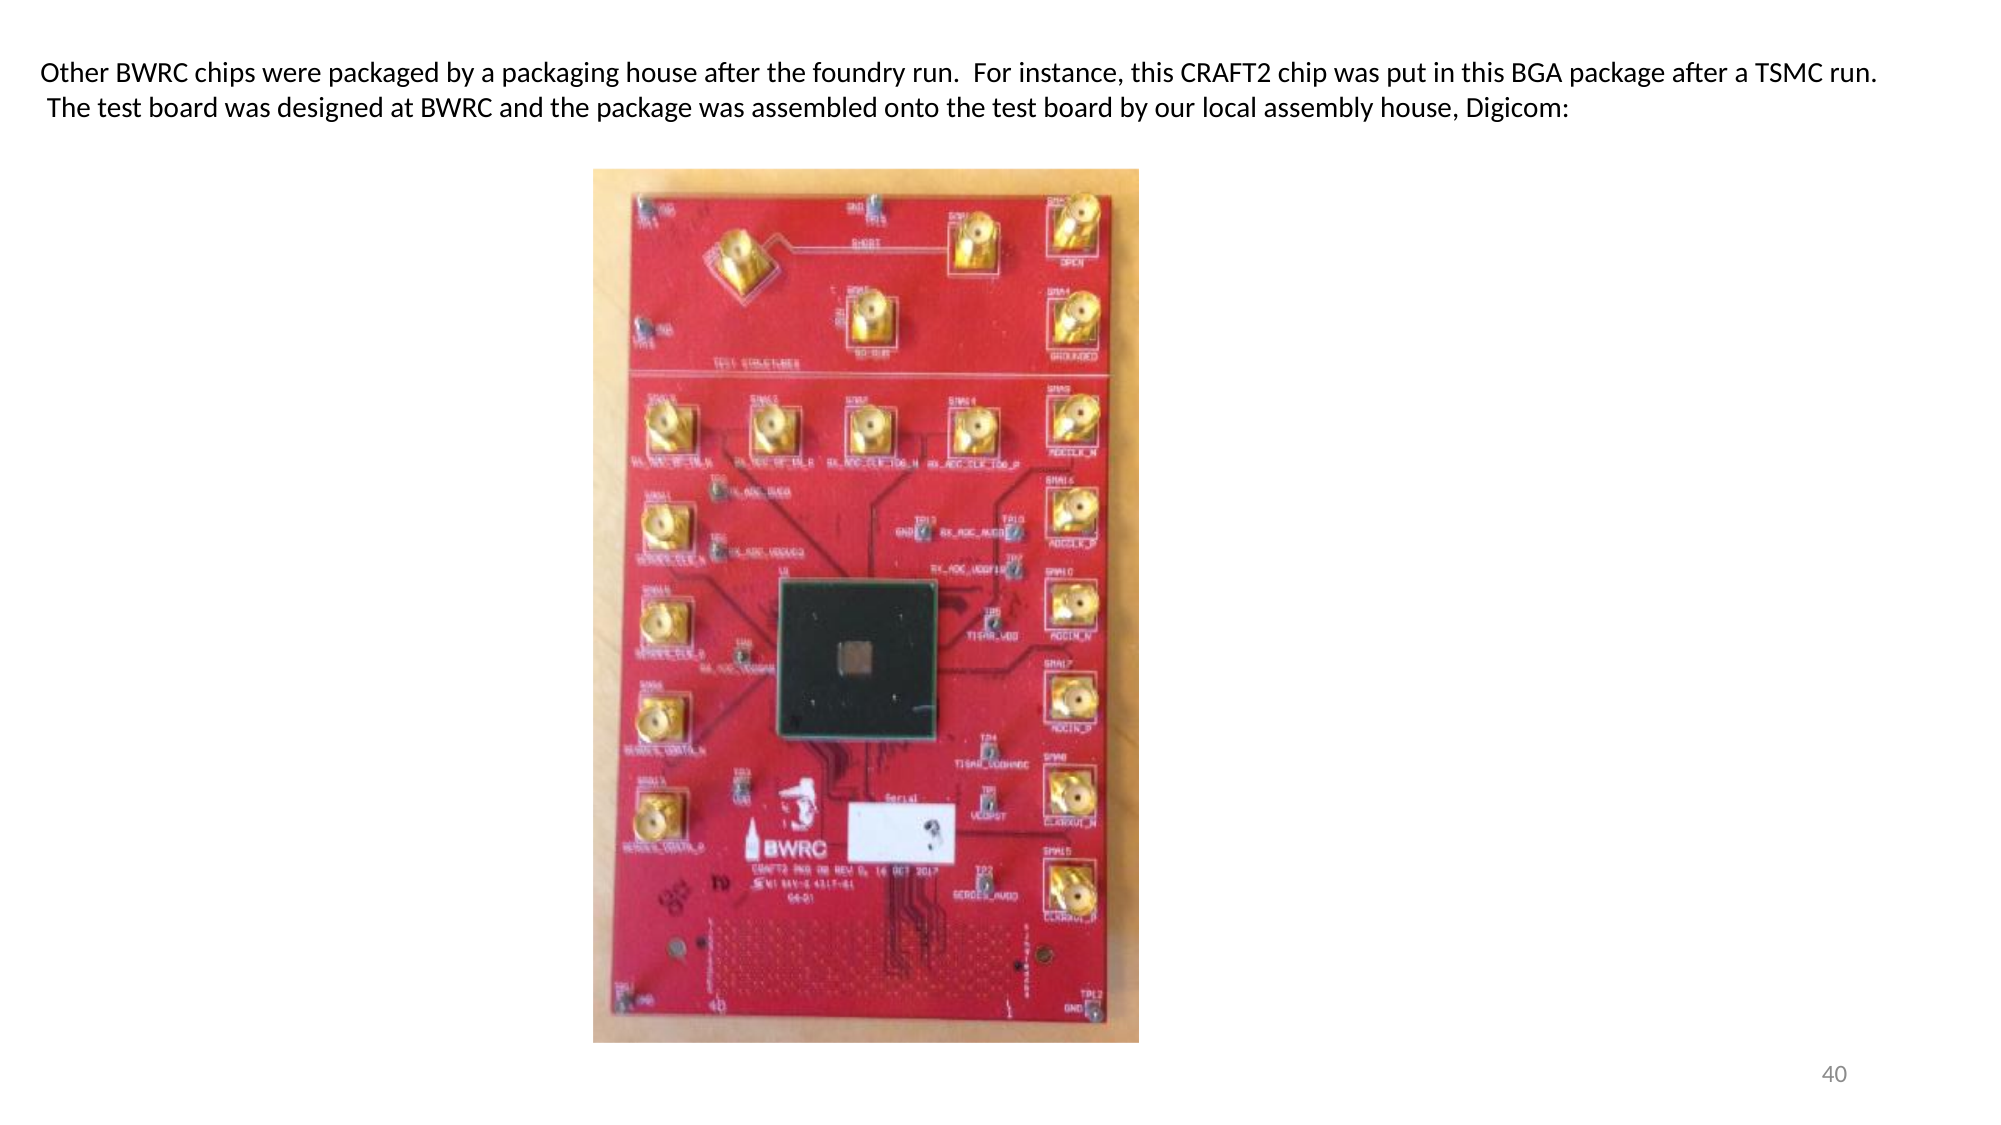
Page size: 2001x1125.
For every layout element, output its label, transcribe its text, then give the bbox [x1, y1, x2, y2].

text_box Other BWRC chips were packaged by a packaging house after the foundry run. For instance, this CRAFT2 chip was put in this BGA package after a TSMC run. The test board was designed at BWRC and the package was assembled onto the test board by our local assembly house, Digicom: [25, 46, 1895, 131]
slide_number 40 [1412, 1042, 1863, 1103]
picture [428, 170, 1303, 1042]
